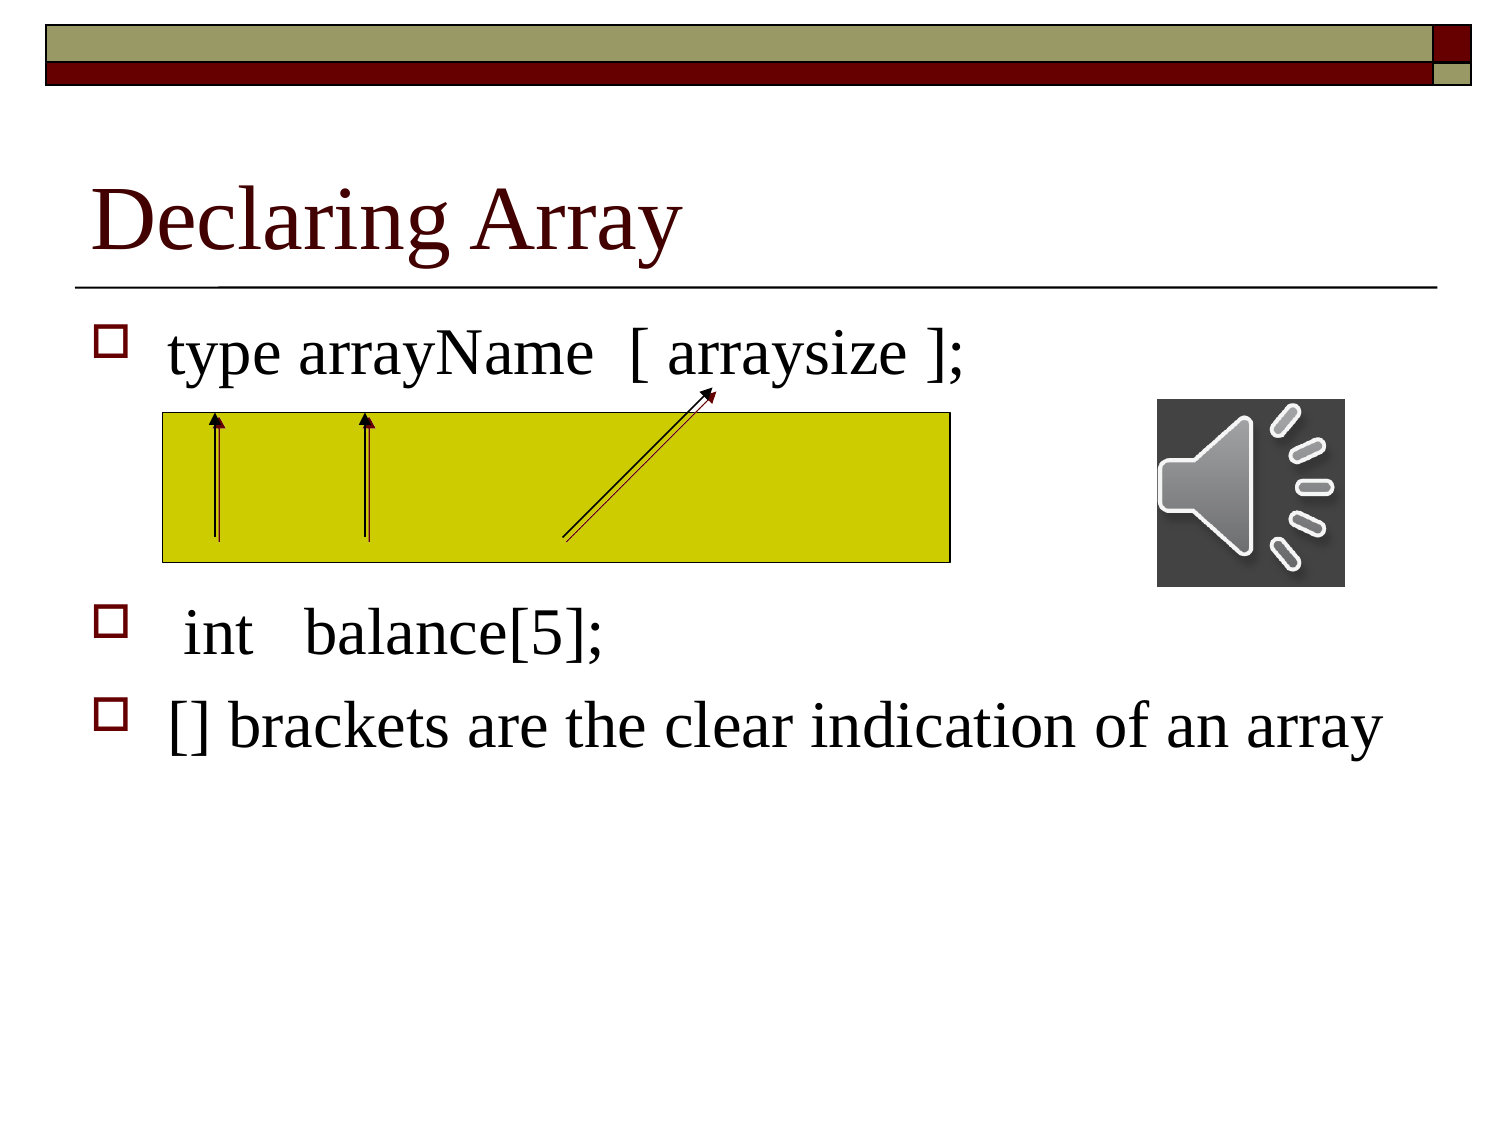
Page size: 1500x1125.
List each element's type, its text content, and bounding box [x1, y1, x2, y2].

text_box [562, 387, 713, 538]
picture [1156, 398, 1346, 588]
title Declaring Array [75, 87, 1425, 275]
list type arrayName [ arraysize ]; int balance[5]; [] brackets are the clear indication of an array [75, 299, 1425, 1006]
text_box [162, 412, 950, 563]
